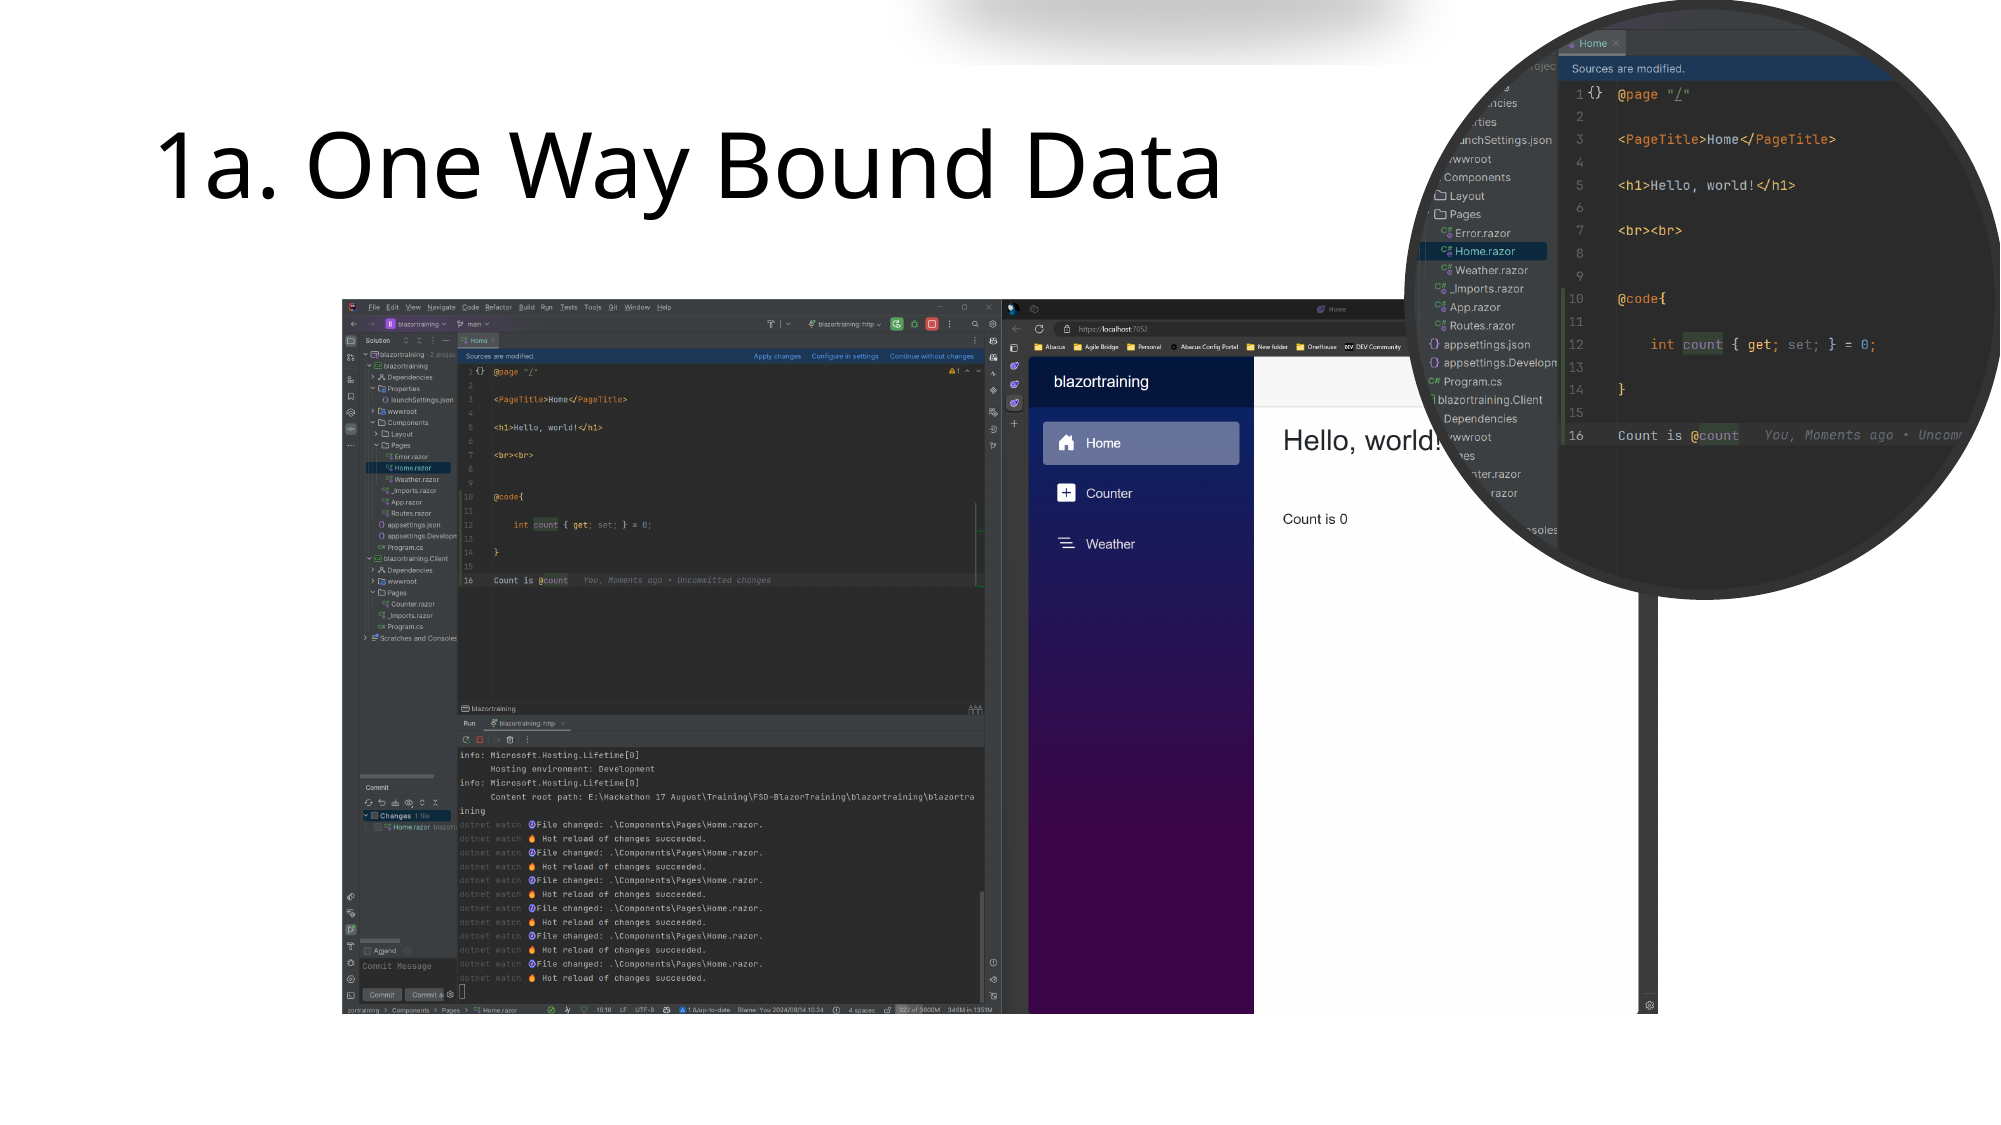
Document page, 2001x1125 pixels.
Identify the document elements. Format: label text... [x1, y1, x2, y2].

picture [1408, 3, 2000, 596]
title 1a. One Way Bound Data [137, 59, 1408, 278]
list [342, 298, 1658, 1014]
